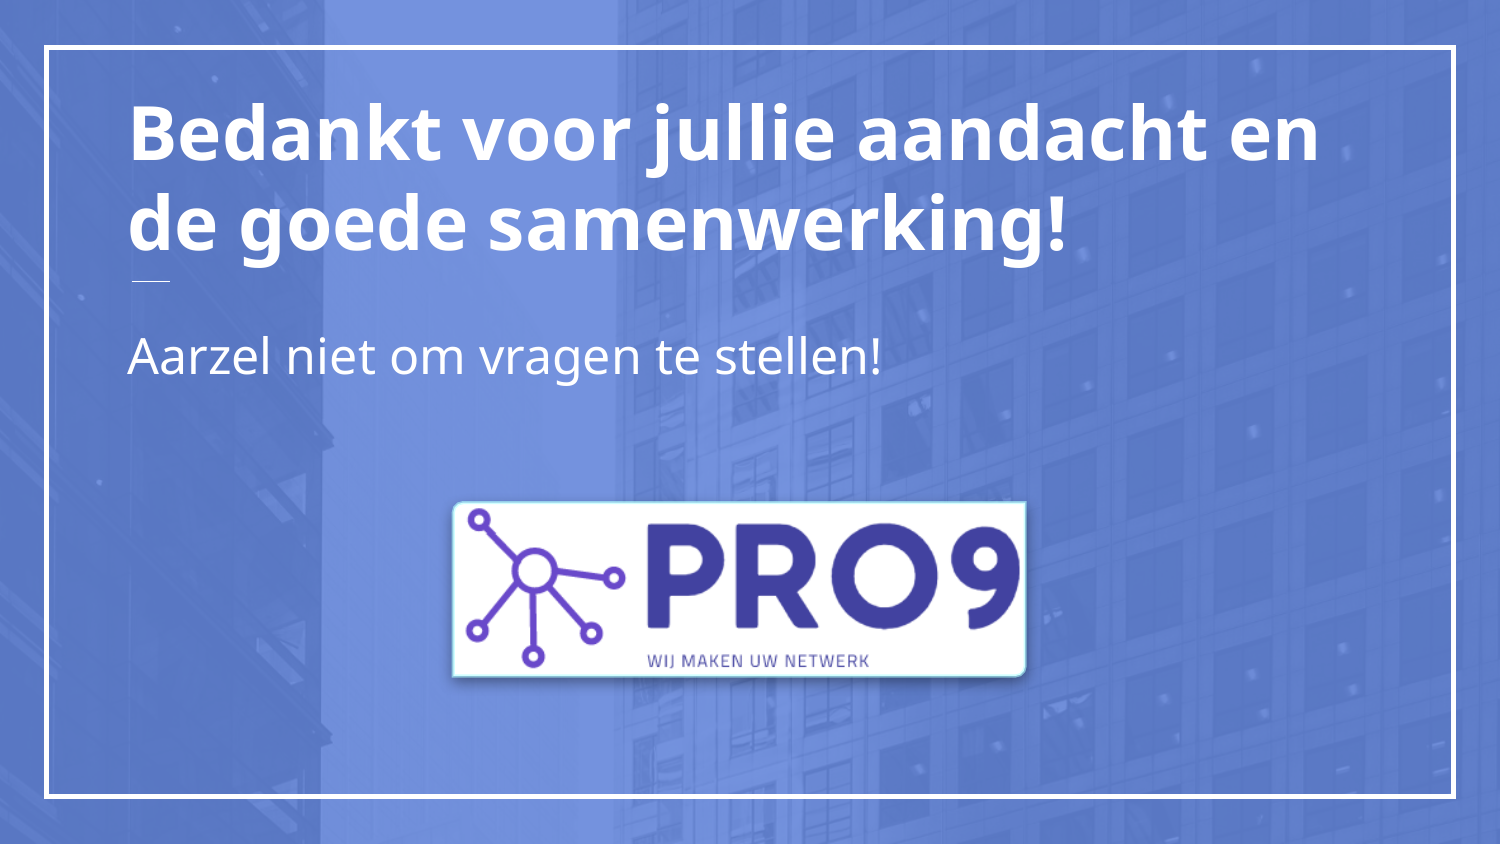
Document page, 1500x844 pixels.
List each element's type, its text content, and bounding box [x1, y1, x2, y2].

picture [453, 502, 1026, 677]
title Bedankt voor jullie aandacht en de goede samenwerking! [112, 70, 1366, 261]
subtitle Aarzel niet om vragen te stellen! [112, 309, 1220, 439]
